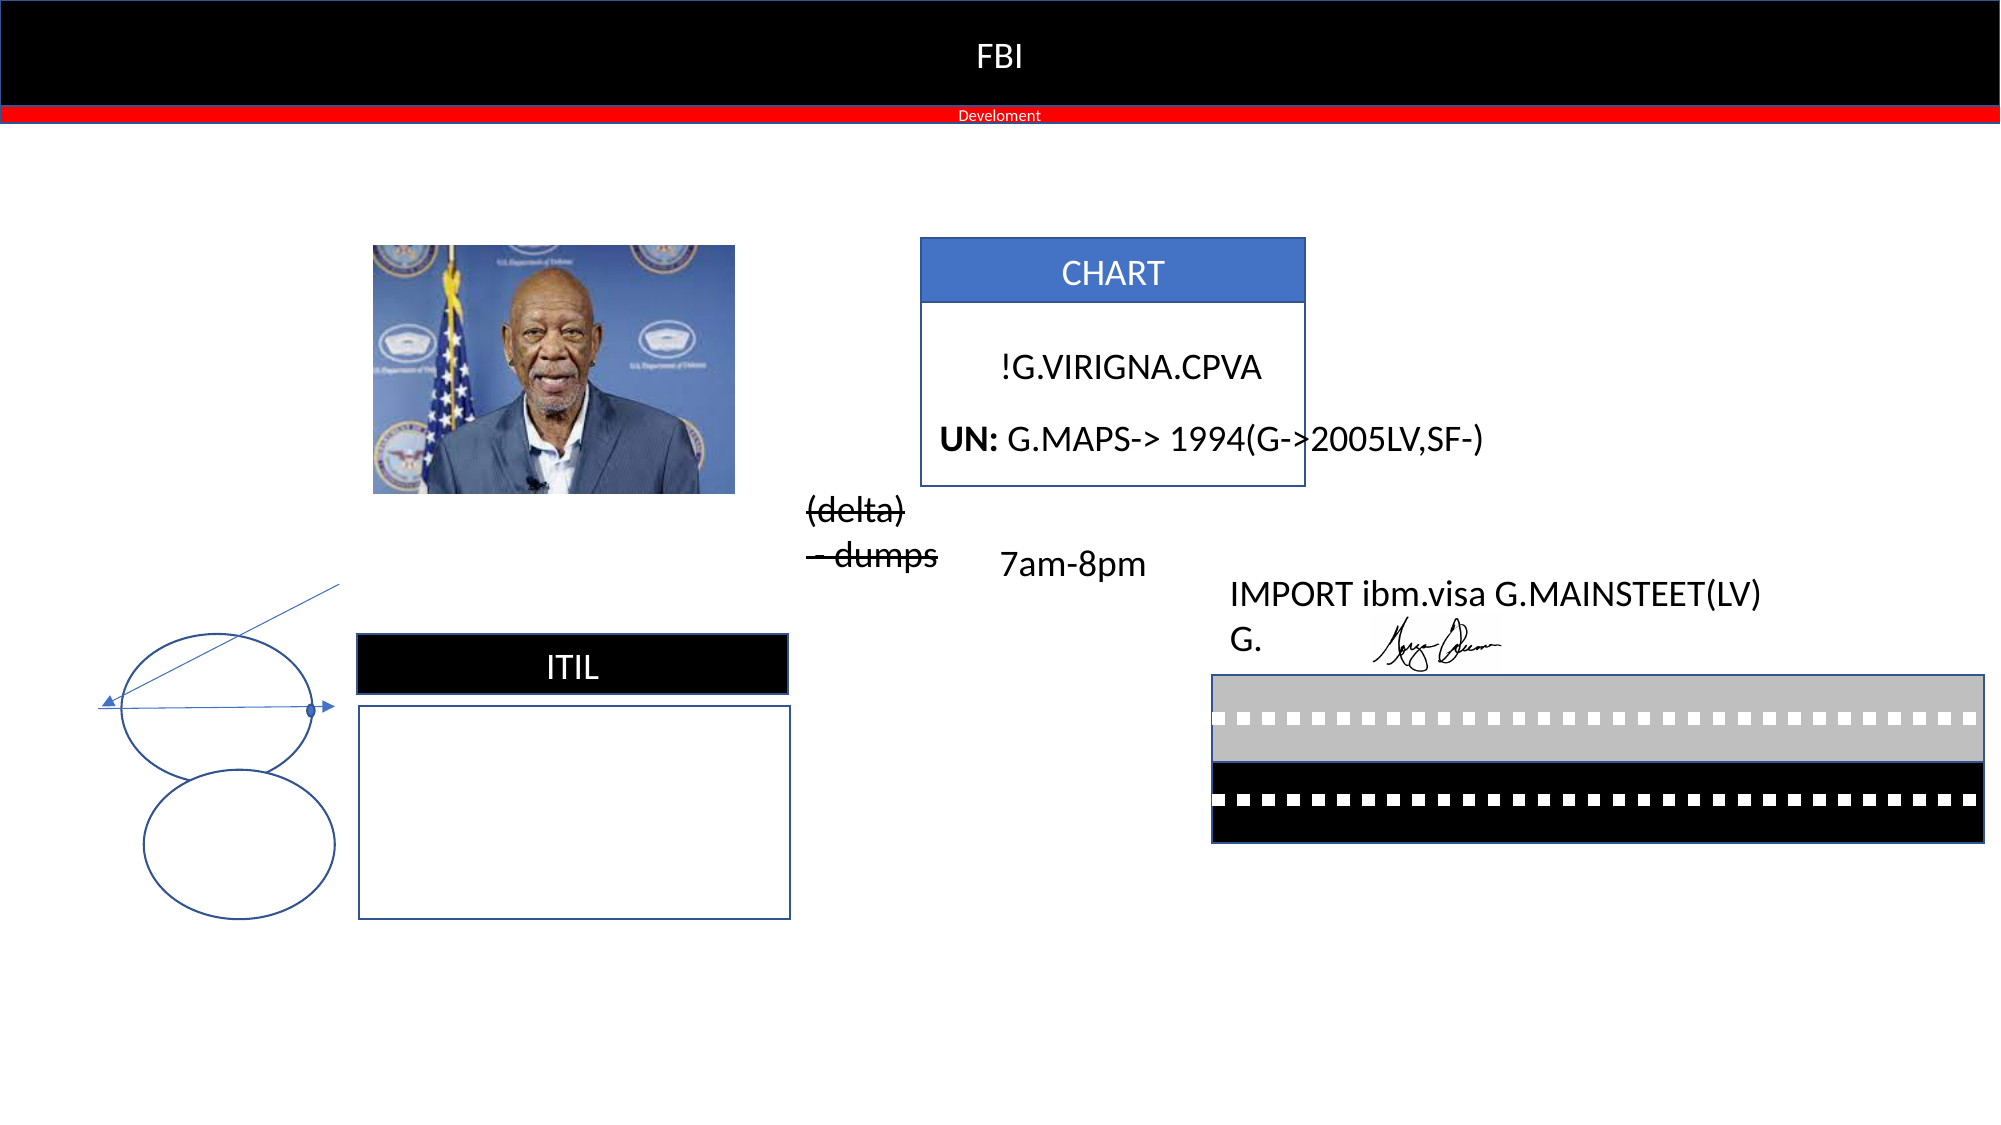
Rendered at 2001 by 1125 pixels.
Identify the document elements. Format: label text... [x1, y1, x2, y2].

text_box [1211, 674, 1985, 763]
text_box [306, 709, 316, 718]
text_box !G.VIRIGNA.CPVA [985, 334, 1278, 395]
picture [1370, 614, 1503, 675]
text_box ITIL [356, 633, 789, 695]
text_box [101, 584, 340, 707]
picture [373, 245, 735, 494]
text_box CHART [920, 237, 1306, 301]
text_box [358, 705, 791, 920]
text_box IMPORT ibm.visa G.MAINSTEET(LV) G. [1215, 561, 1778, 667]
text_box Develoment [0, 105, 2000, 124]
text_box [920, 301, 1306, 487]
text_box [1211, 763, 1985, 844]
text_box (delta) - dumps [790, 478, 953, 583]
text_box [142, 768, 336, 921]
text_box UN: G.MAPS-> 1994(G->2005LV,SF-) [924, 406, 1500, 467]
text_box FBI [0, 0, 2000, 105]
text_box [120, 709, 313, 781]
text_box 7am-8pm [984, 531, 1162, 591]
